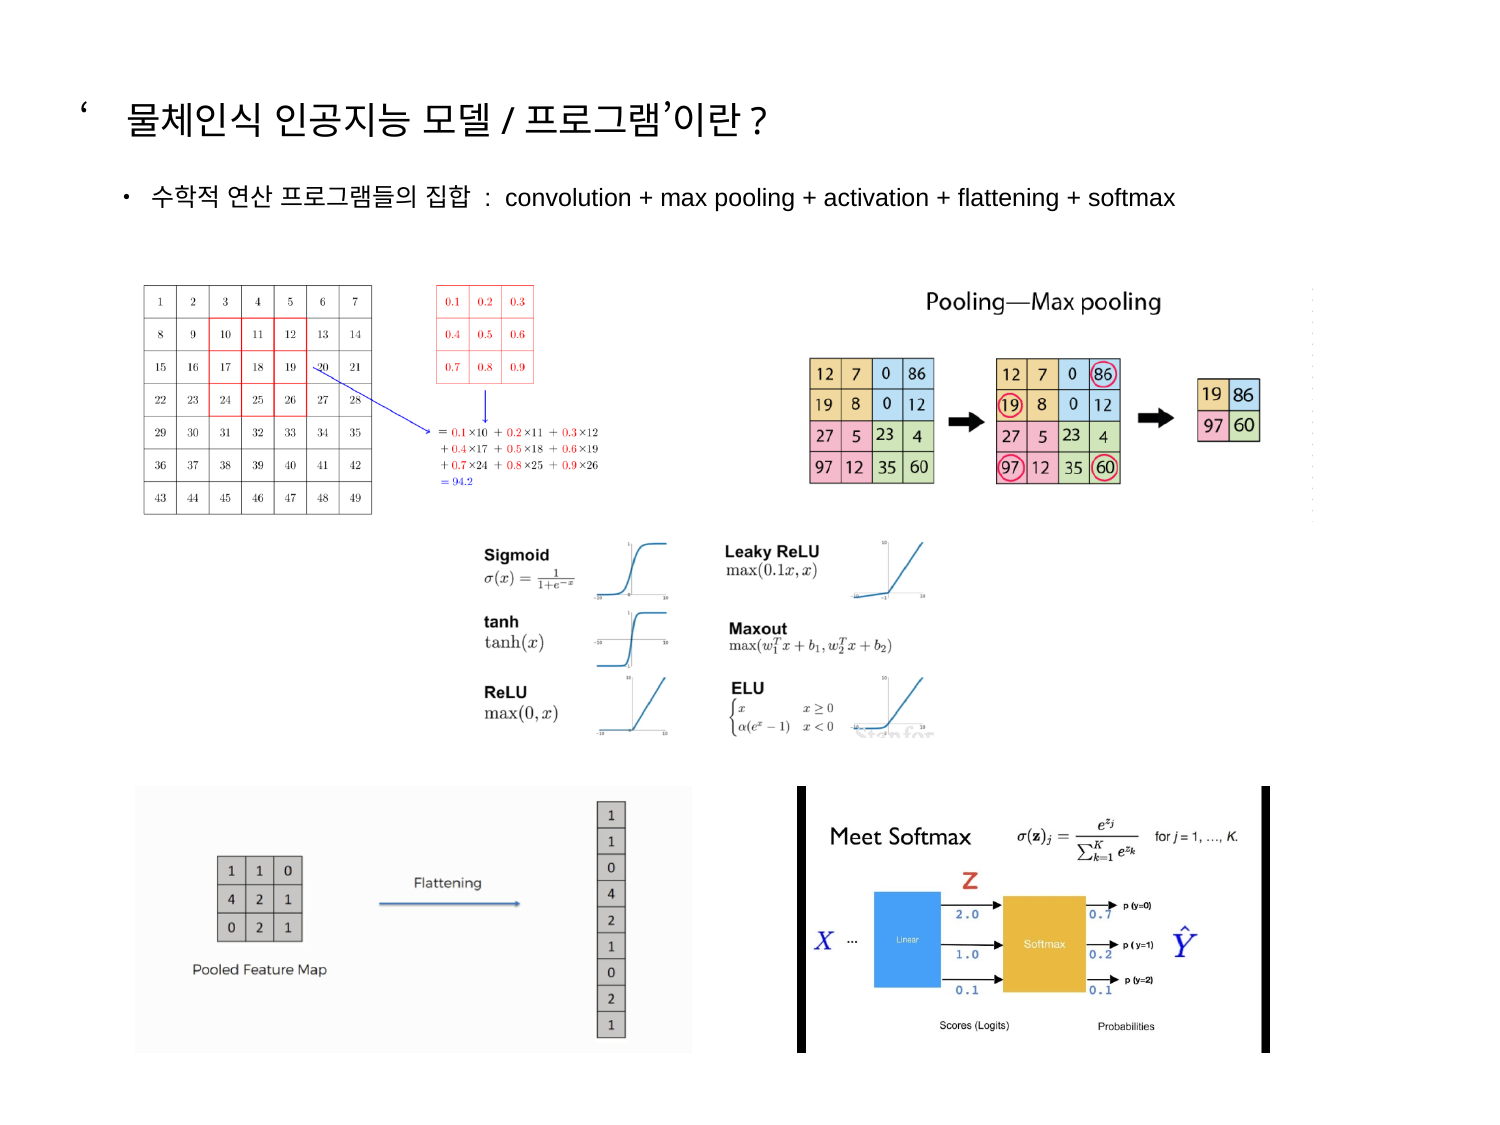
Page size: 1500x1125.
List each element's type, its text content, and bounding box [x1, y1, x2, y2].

picture [796, 786, 1270, 1053]
picture [135, 786, 692, 1053]
text_box ‘물체인식 인공지능 모델/프로그램’이란? [64, 89, 798, 150]
text_box • 수학적 연산 프로그램들의 집합 : convolution + max pooling + activation + flattening + softmax [100, 174, 1258, 219]
picture [135, 278, 608, 522]
picture [478, 536, 934, 738]
picture [761, 278, 1313, 522]
